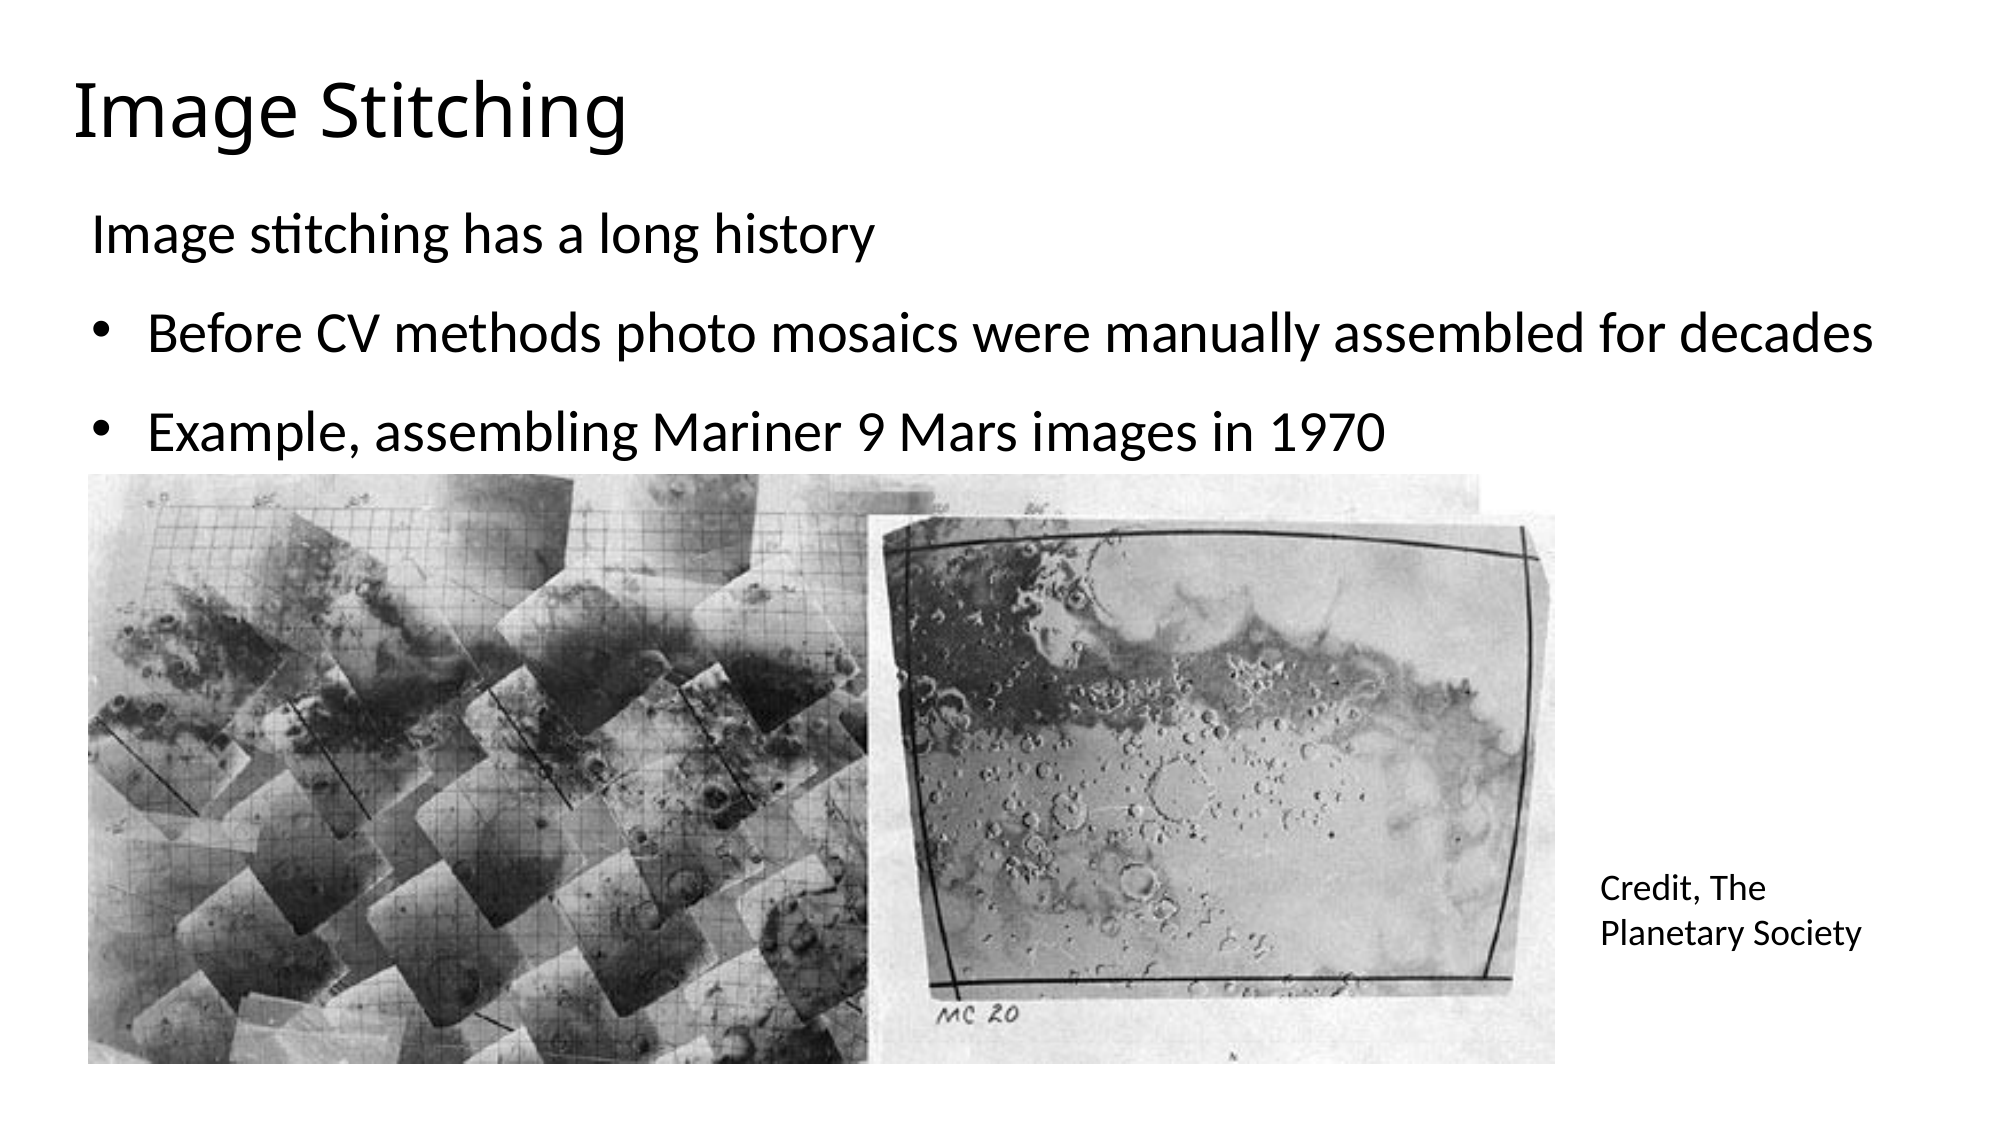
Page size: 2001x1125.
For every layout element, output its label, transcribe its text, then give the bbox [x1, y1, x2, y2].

text_box Credit, The Planetary Society [1585, 855, 1919, 961]
title Image Stitching [0, 0, 1953, 161]
picture [88, 474, 1555, 1064]
text_box Image stitching has a long history Before CV methods photo mosaics were manually assembled for decades Example, assembling Mariner 9 Mars images in 1970 [76, 187, 1967, 475]
